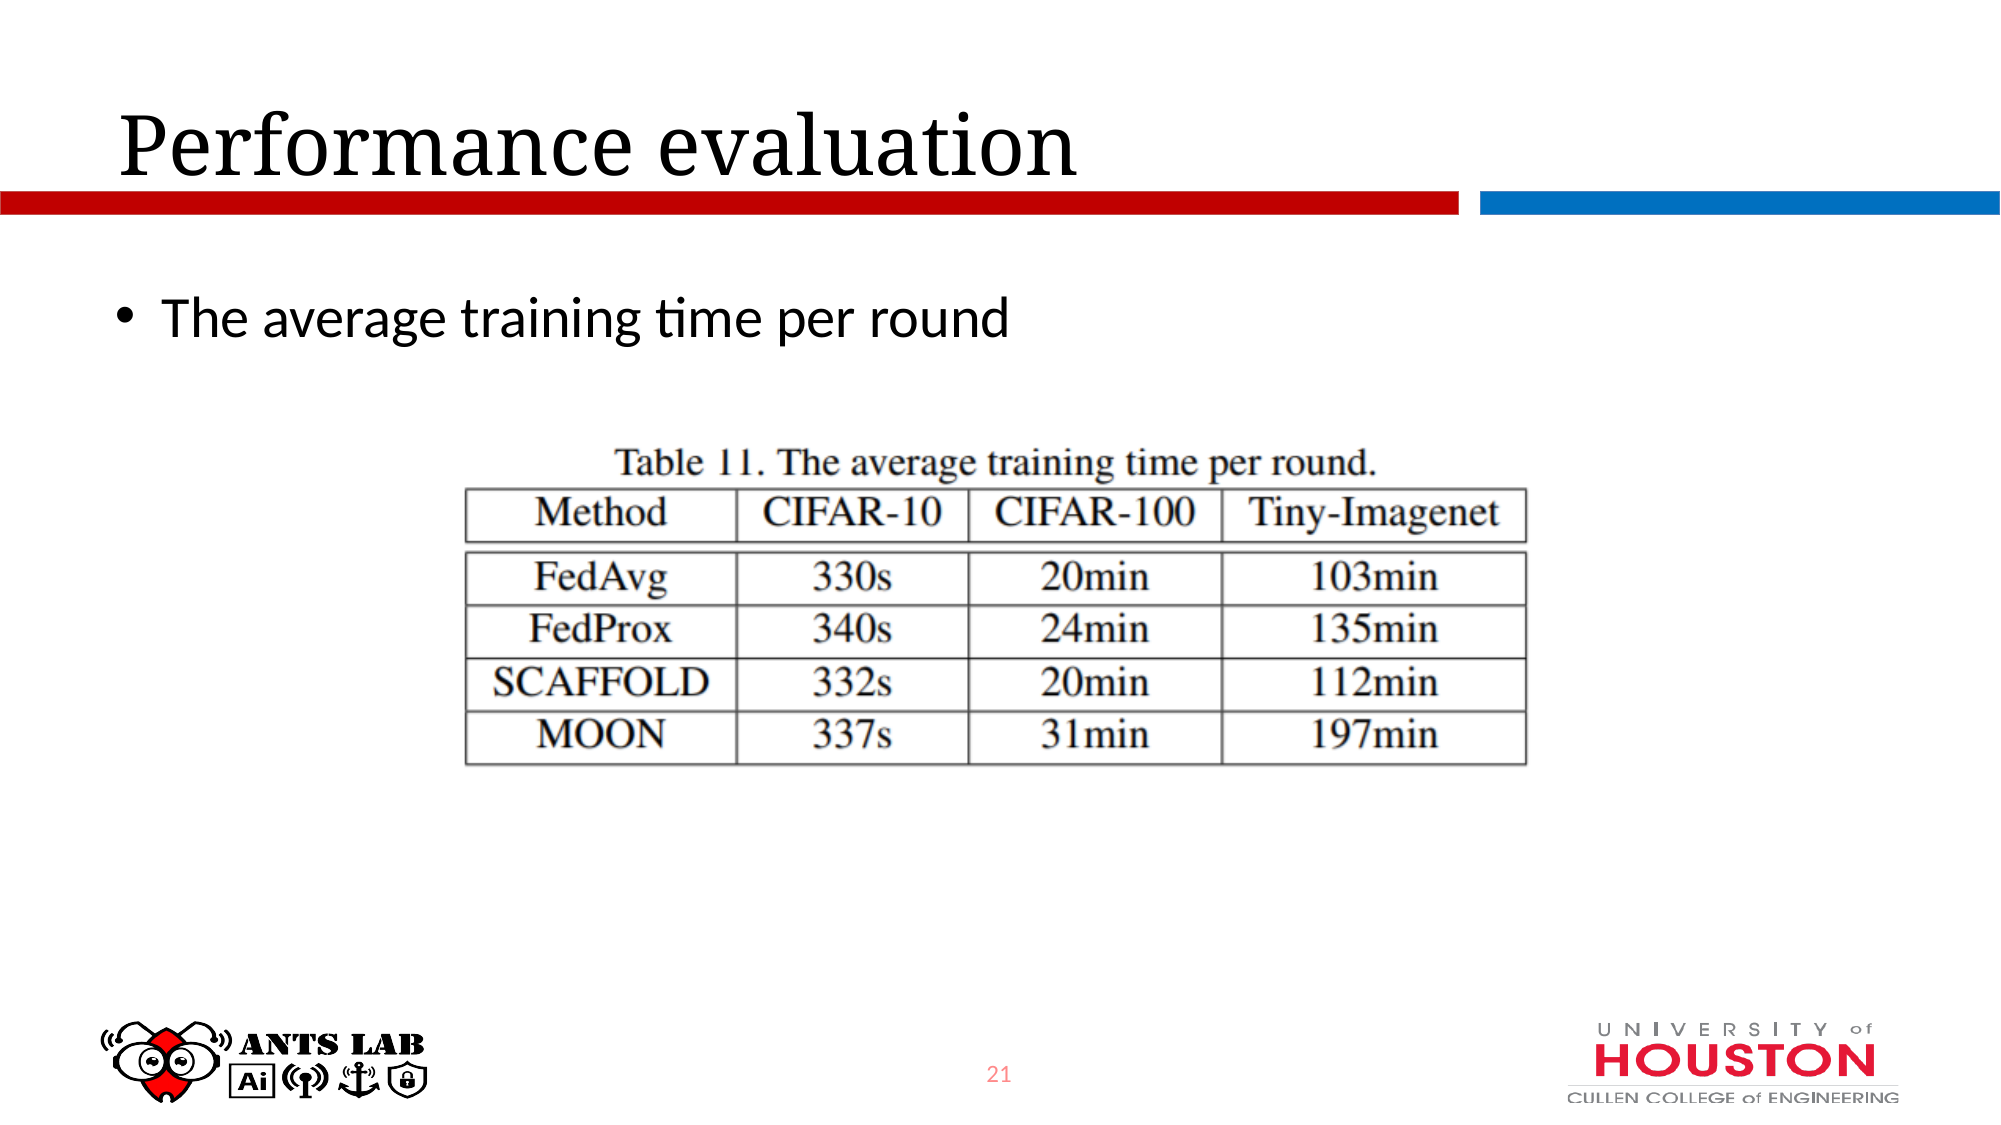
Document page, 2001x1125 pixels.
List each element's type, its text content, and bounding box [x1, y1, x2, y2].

text_box The average training time per round [99, 271, 1287, 357]
slide_number 21 [99, 1042, 1899, 1103]
picture [451, 431, 1549, 787]
picture [99, 1021, 435, 1042]
title Performance evaluation [57, 48, 1521, 237]
